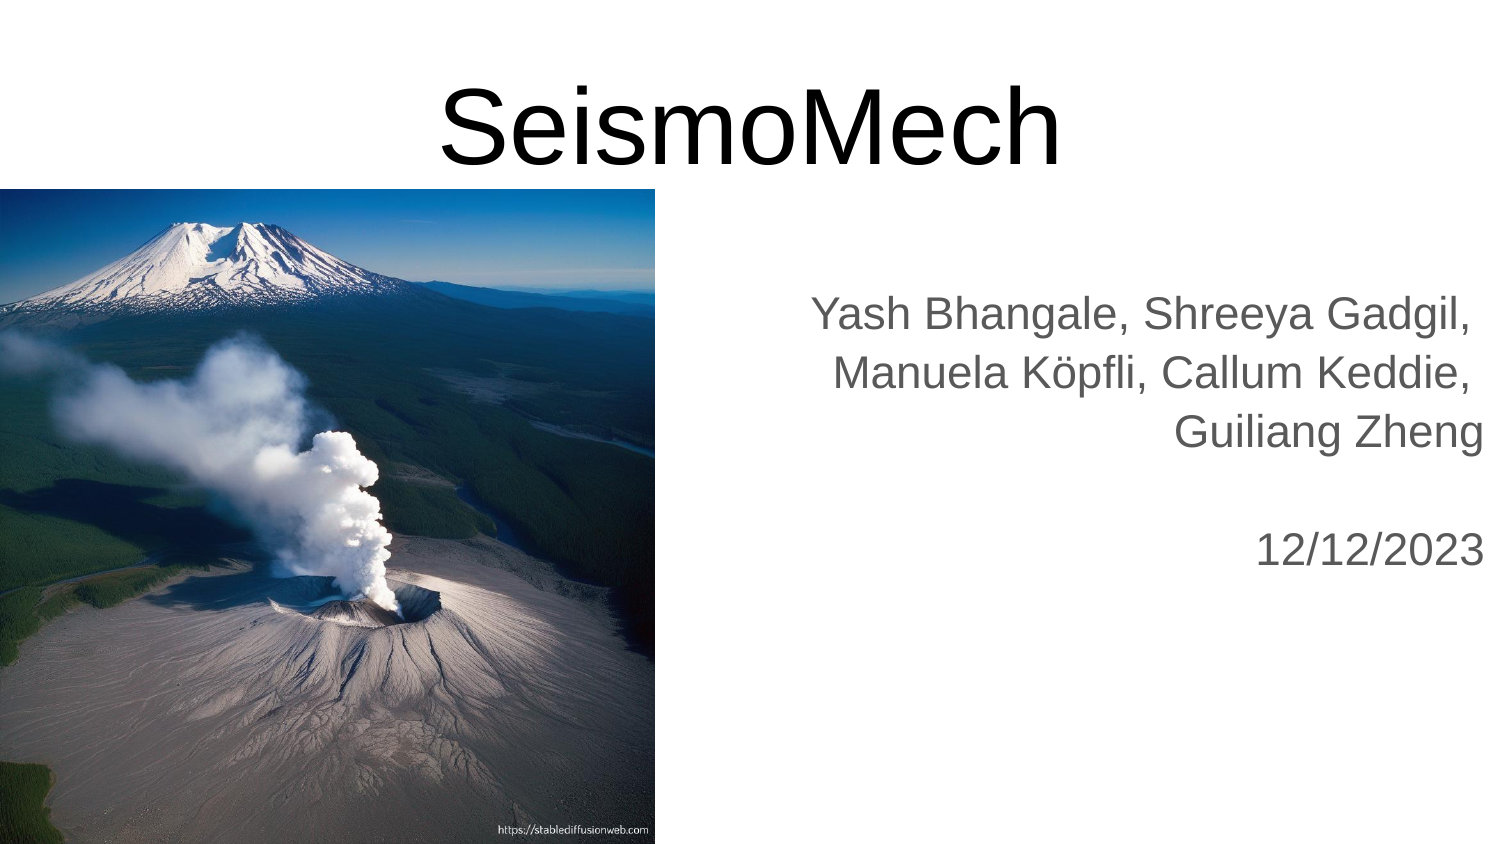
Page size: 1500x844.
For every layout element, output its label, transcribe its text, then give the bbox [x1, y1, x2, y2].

picture [0, 188, 655, 844]
title SeismoMech [61, 46, 1471, 203]
subtitle Yash Bhangale, Shreeya Gadgil, Manuela Köpfli, Callum Keddie, Guiliang Zheng 12/12/2023 [689, 202, 1500, 818]
